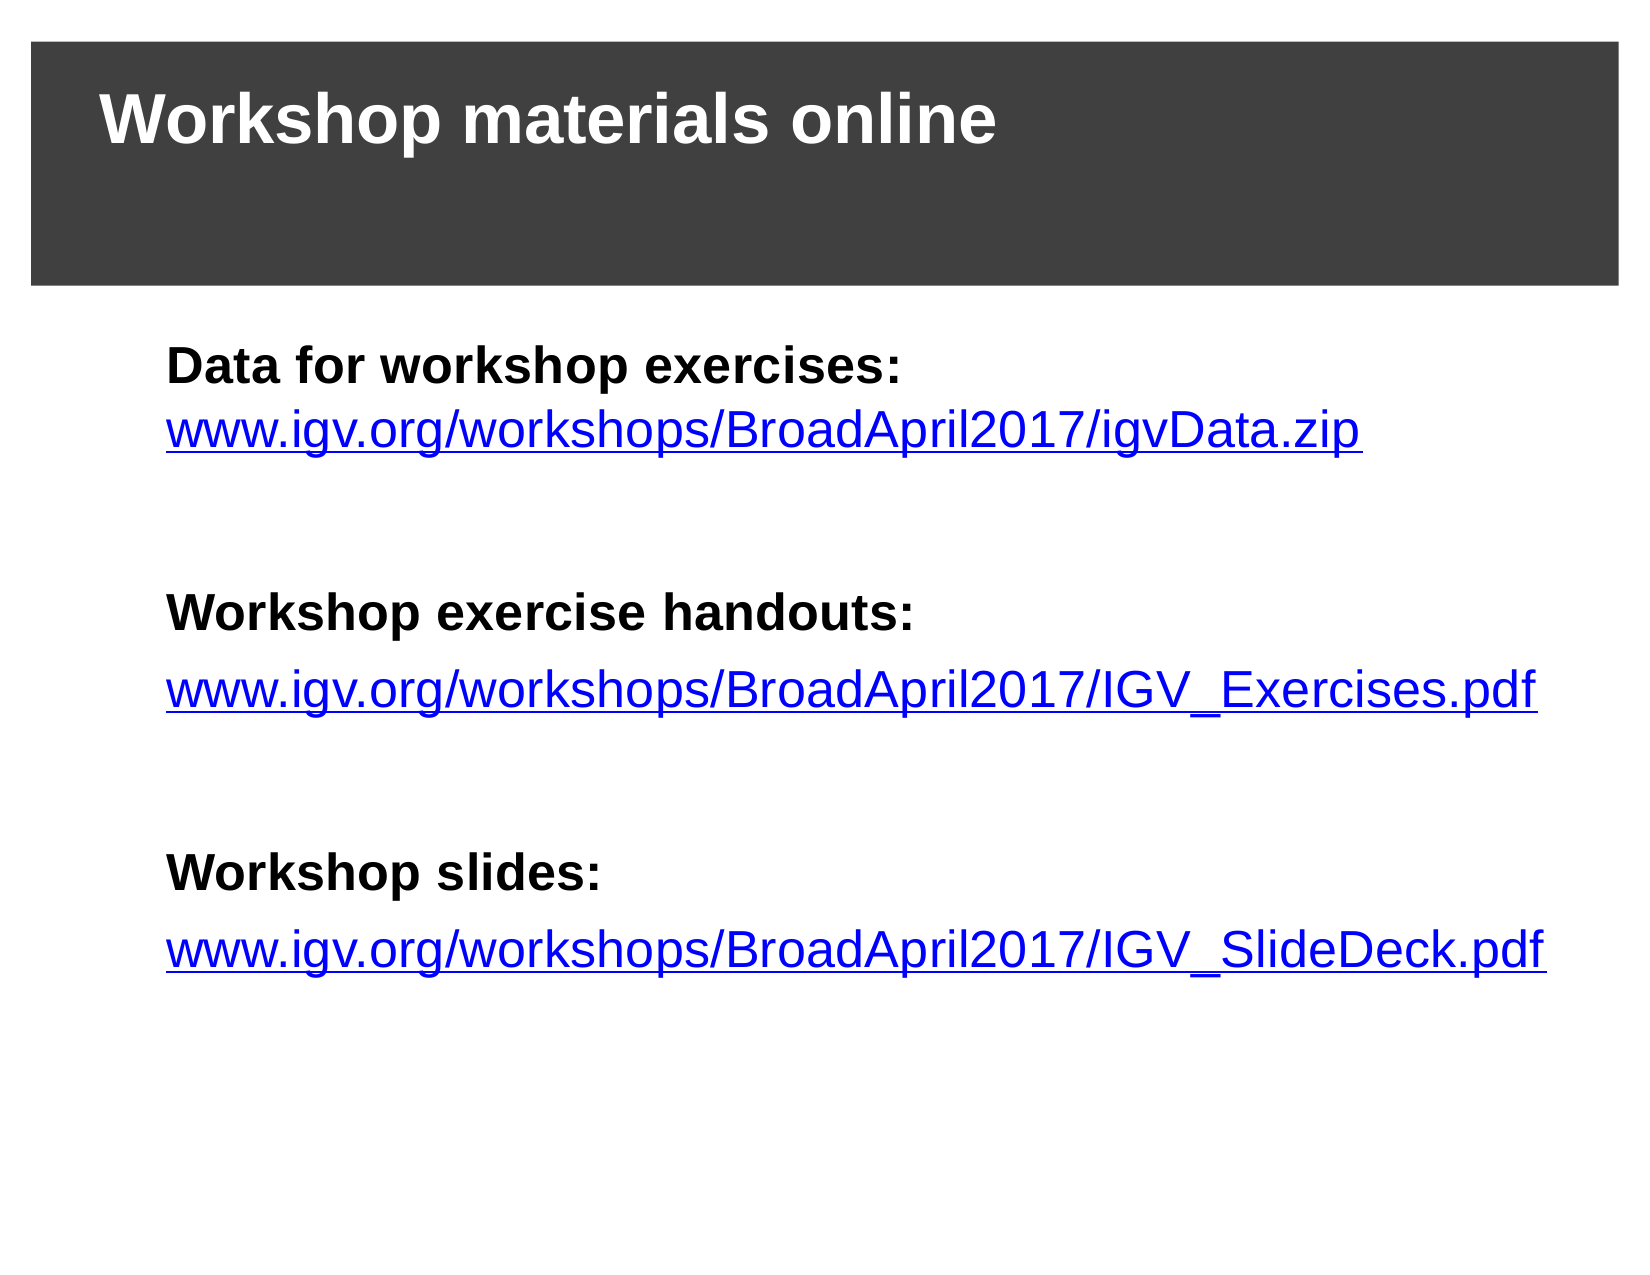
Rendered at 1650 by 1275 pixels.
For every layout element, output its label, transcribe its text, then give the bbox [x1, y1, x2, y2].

title Workshop materials online [31, 41, 1619, 286]
text_box Data for workshop exercises: www.igv.org/workshops/BroadApril2017/igvData.zip Workshop exercise handouts: www.igv.org/workshops/BroadApril2017/IGV_Exercises.pdf Workshop slides: www.igv.org/workshops/BroadApril2017/IGV_SlideDeck.pdf [164, 328, 1563, 979]
